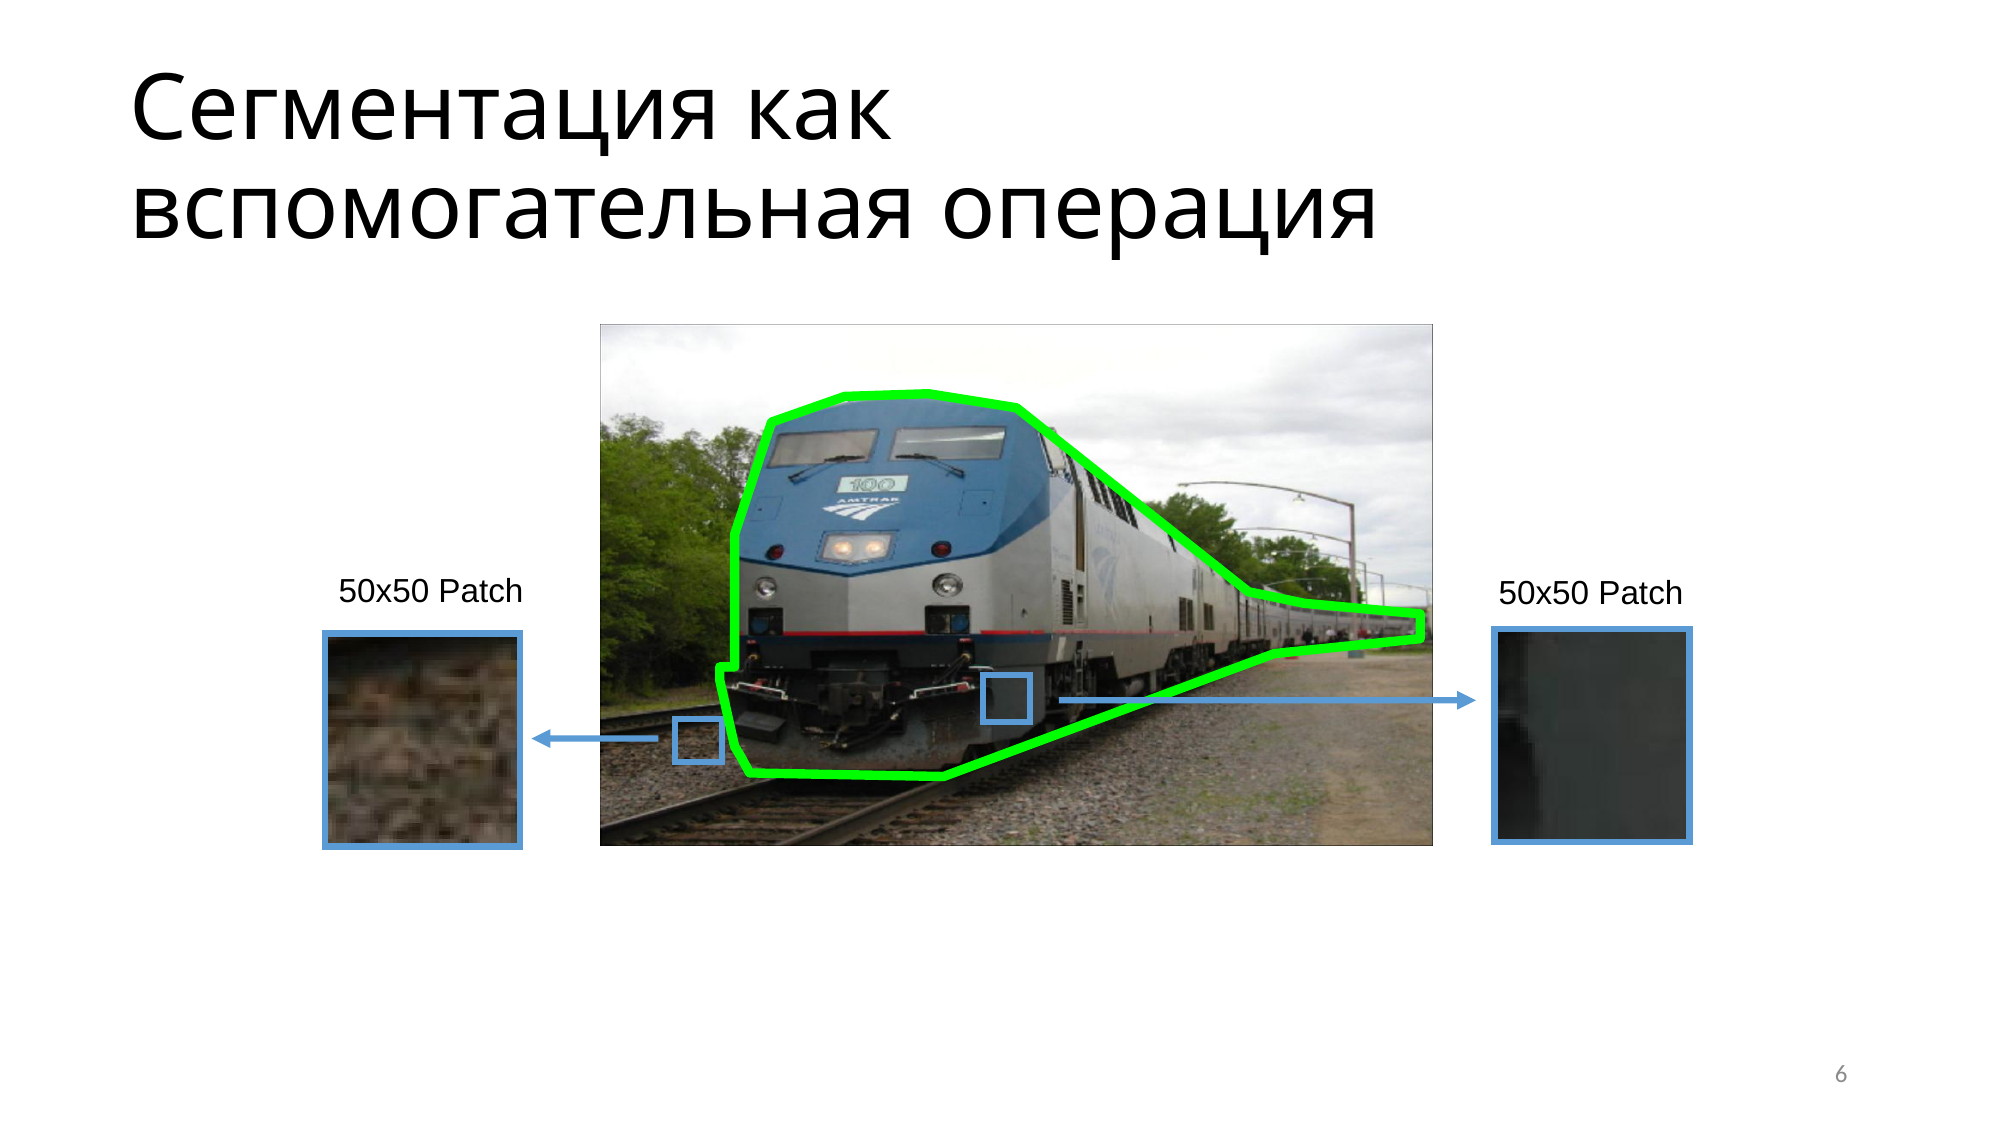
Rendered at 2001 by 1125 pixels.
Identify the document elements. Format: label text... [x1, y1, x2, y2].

picture [328, 636, 518, 844]
text_box 50x50 Patch [287, 561, 575, 617]
text_box 50x50 Patch [1433, 563, 1750, 619]
picture [599, 324, 1433, 846]
slide_number 6 [1412, 1042, 1863, 1103]
picture [1497, 632, 1687, 840]
text_box [531, 732, 599, 745]
title Сегментация как вспомогательная операция [114, 65, 1465, 253]
text_box [1433, 694, 1477, 707]
